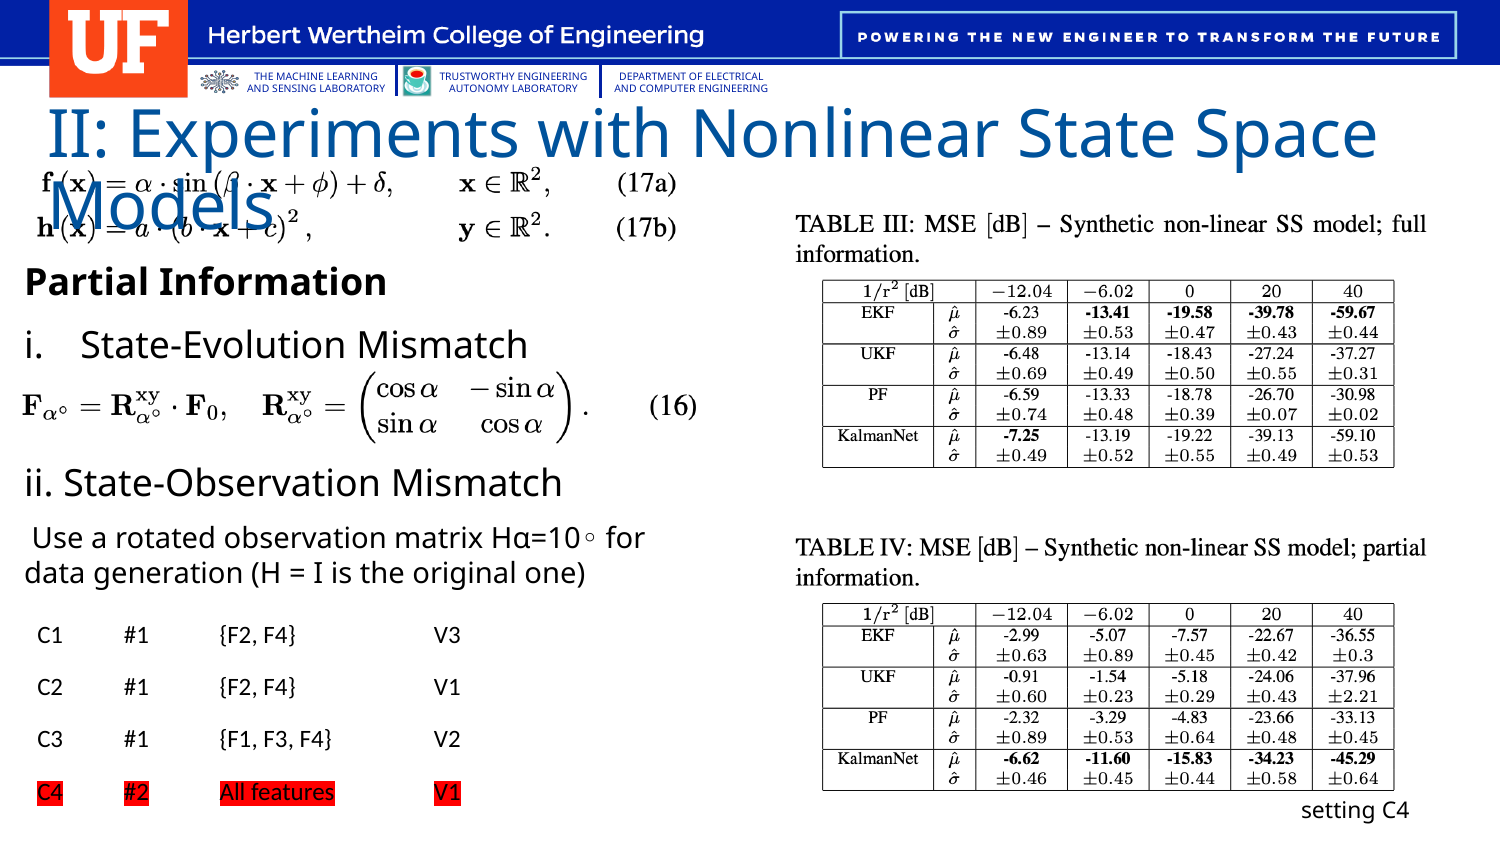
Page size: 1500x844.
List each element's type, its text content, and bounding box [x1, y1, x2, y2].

table_cell #1 [119, 705, 215, 757]
text_box ii. State-Observation Mismatch [9, 451, 646, 511]
table_header #1 [119, 601, 215, 653]
table_cell V2 [429, 705, 539, 757]
picture [776, 197, 1450, 806]
picture [18, 152, 688, 259]
text_box State-Evolution Mismatch [9, 313, 663, 366]
table_cell C3 [33, 705, 119, 757]
table_cell All features [215, 757, 429, 809]
table_cell {F2, F4} [215, 653, 429, 705]
picture [199, 70, 241, 92]
table_header {F2, F4} [215, 601, 429, 653]
picture [0, 0, 1500, 92]
table_cell C4 [33, 757, 119, 809]
table_cell {F1, F3, F4} [215, 705, 429, 757]
text_box Partial Information [9, 250, 616, 311]
table_cell C2 [33, 653, 119, 705]
text_box Use a rotated observation matrix Hα=10◦ for data generation (H = I is the original one) [9, 511, 706, 597]
table_header C1 [33, 601, 119, 653]
table_cell #1 [119, 653, 215, 705]
picture [9, 366, 726, 451]
table_cell #2 [119, 757, 215, 809]
text_box setting C4 [1286, 788, 1500, 831]
table_header V3 [429, 601, 539, 653]
table_cell V1 [429, 653, 539, 705]
title II: Experiments with Nonlinear State Space Models​ [32, 92, 1433, 177]
table_cell V1 [429, 757, 539, 809]
